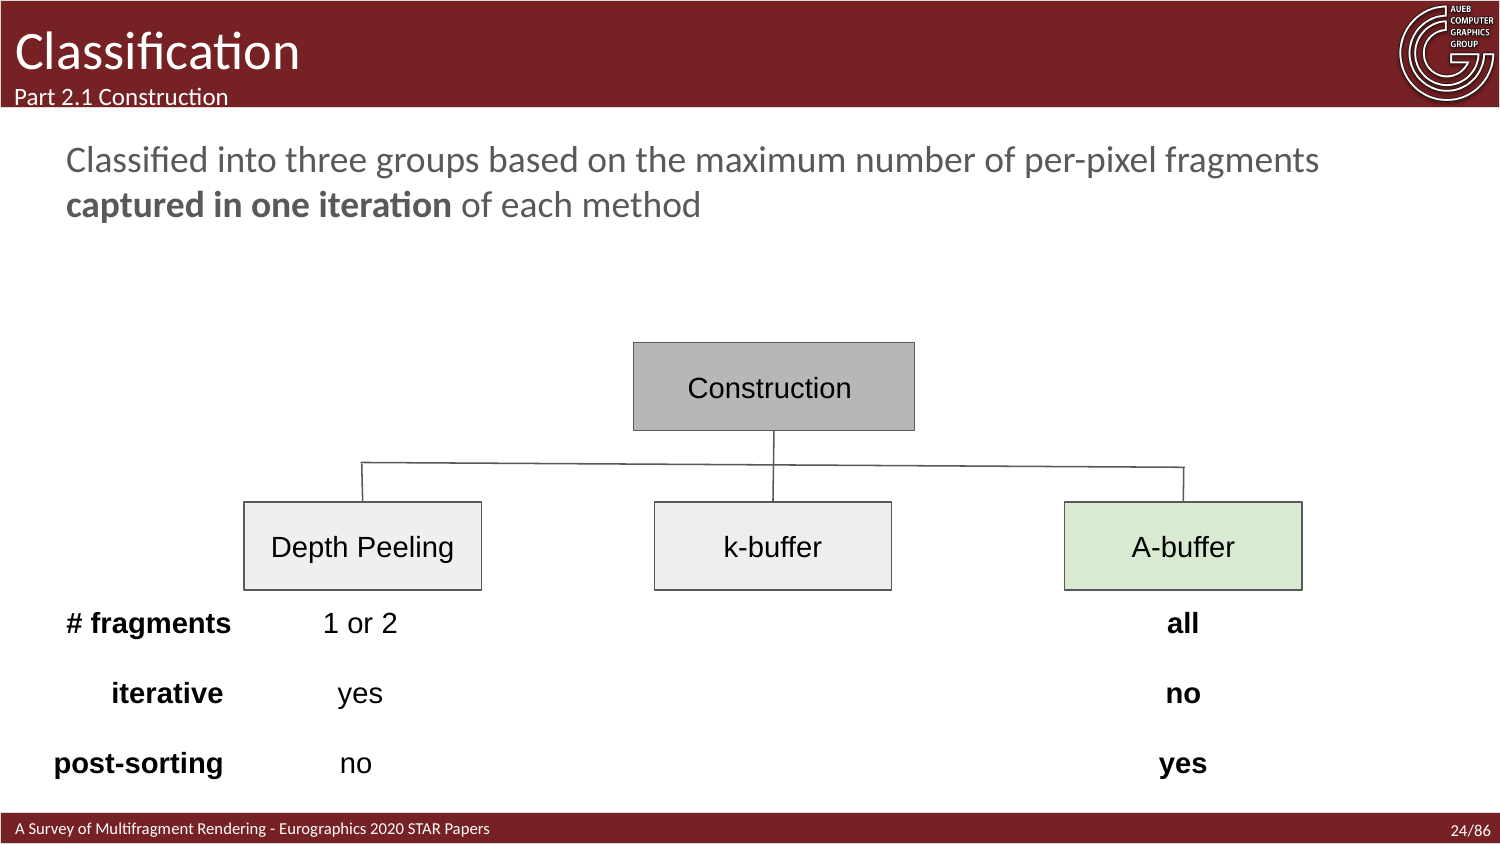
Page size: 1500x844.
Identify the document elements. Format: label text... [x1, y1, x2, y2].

title Part 2.1 Construction [0, 65, 378, 129]
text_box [779, 462, 1186, 468]
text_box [360, 462, 767, 468]
text_box Depth Peeling [243, 501, 482, 590]
text_box A-buffer [1064, 501, 1302, 589]
slide_number 24/86 [1370, 804, 1500, 844]
text_box Construction [633, 342, 915, 431]
text_box all no yes [1064, 589, 1302, 822]
text_box k-buffer [654, 501, 892, 590]
title Classification [0, 0, 1226, 108]
text_box 1 or 2 yes no [241, 589, 480, 822]
text_box # fragments iterative post-sorting [9, 589, 241, 822]
picture [1394, 0, 1500, 108]
list Classified into three groups based on the maximum number of per-pixel fragments captured in one iteration of each method [51, 120, 1449, 793]
